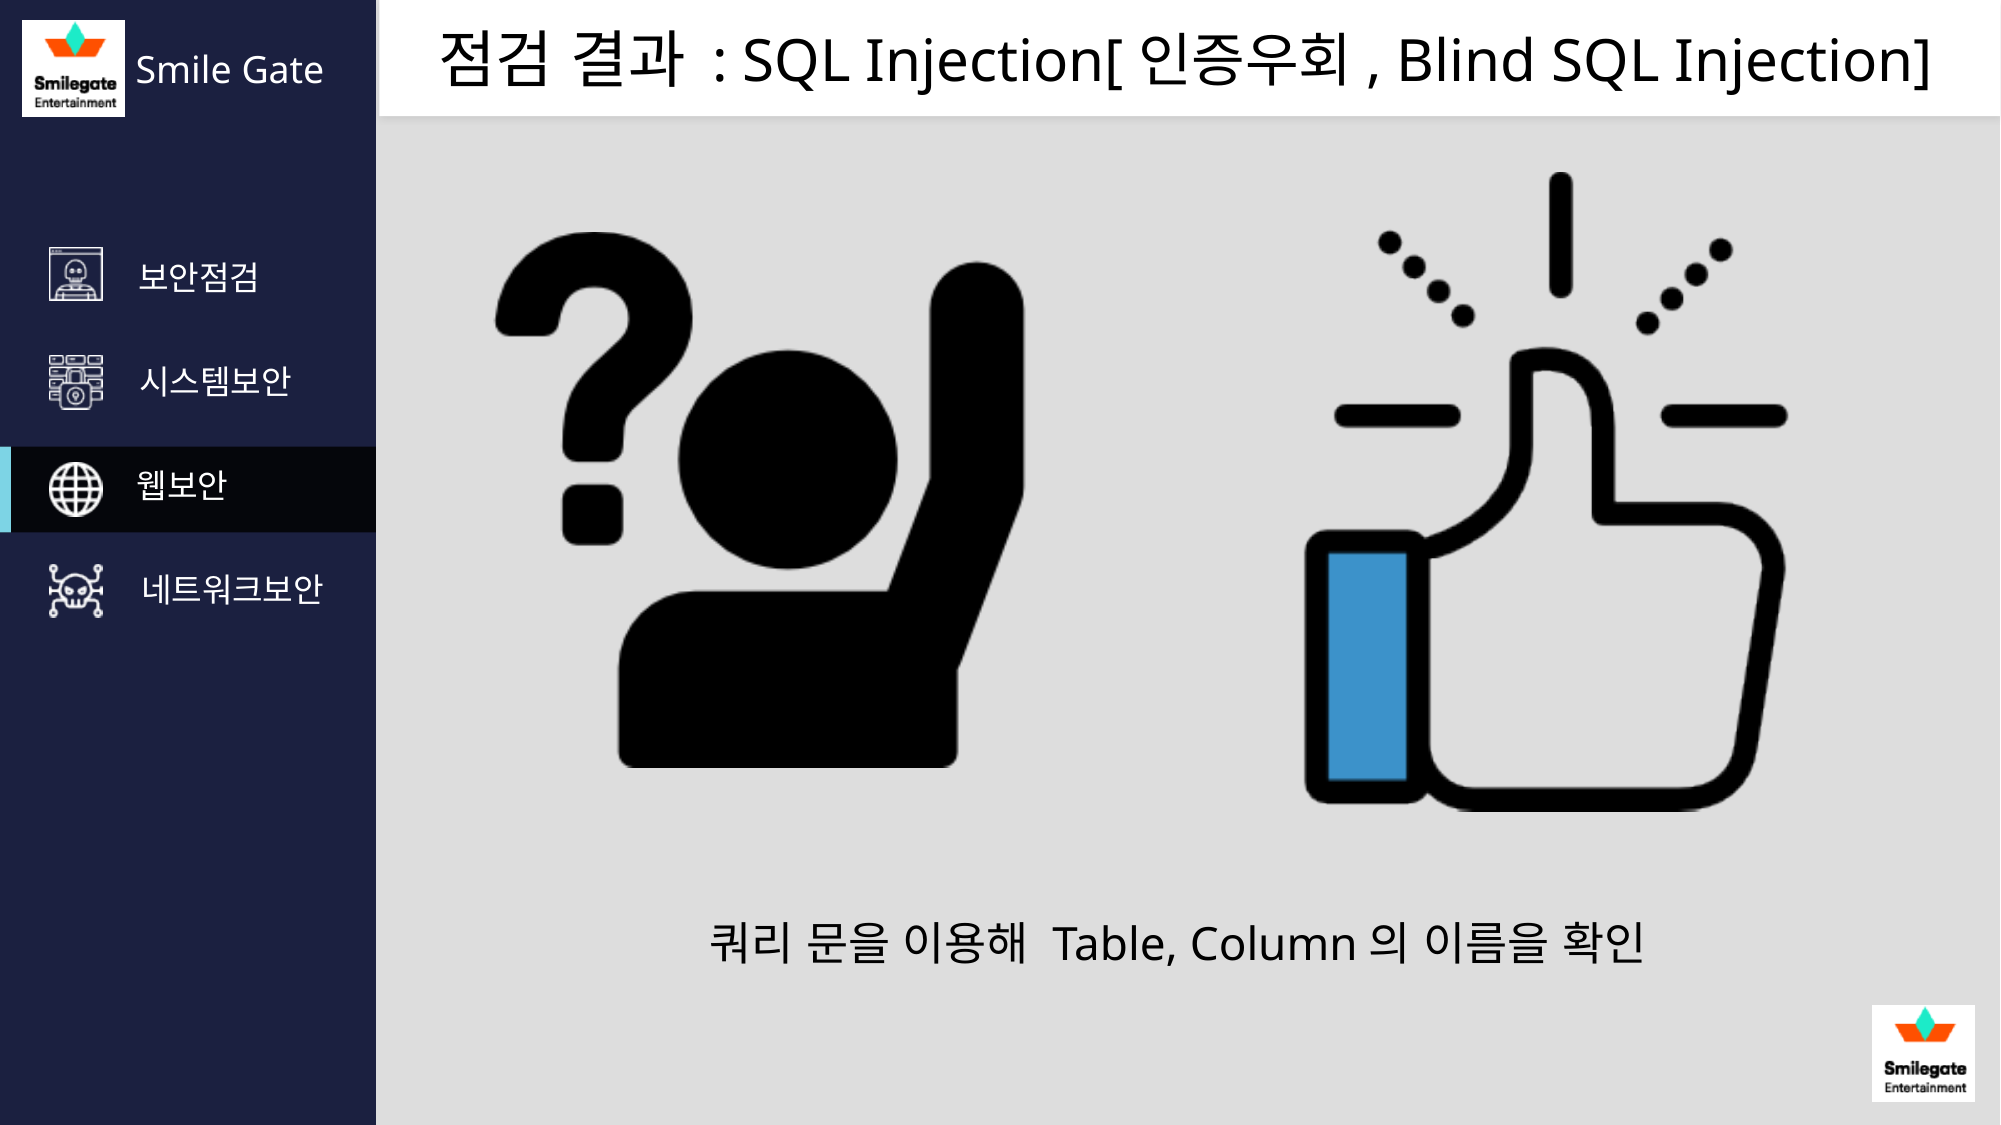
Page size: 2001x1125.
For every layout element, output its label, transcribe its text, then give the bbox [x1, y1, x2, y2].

text_box 쿼리 문을 이용해 Table, Column의 이름을 확인 [694, 907, 1662, 977]
text_box : SQL Injection[인증우회, Blind SQL Injection] [697, 15, 2000, 101]
picture [1872, 1005, 1975, 1102]
picture [49, 247, 103, 301]
picture [49, 462, 103, 517]
picture [22, 20, 125, 117]
picture [1227, 172, 1867, 812]
picture [49, 355, 103, 410]
picture [49, 564, 103, 618]
picture [492, 232, 1028, 768]
